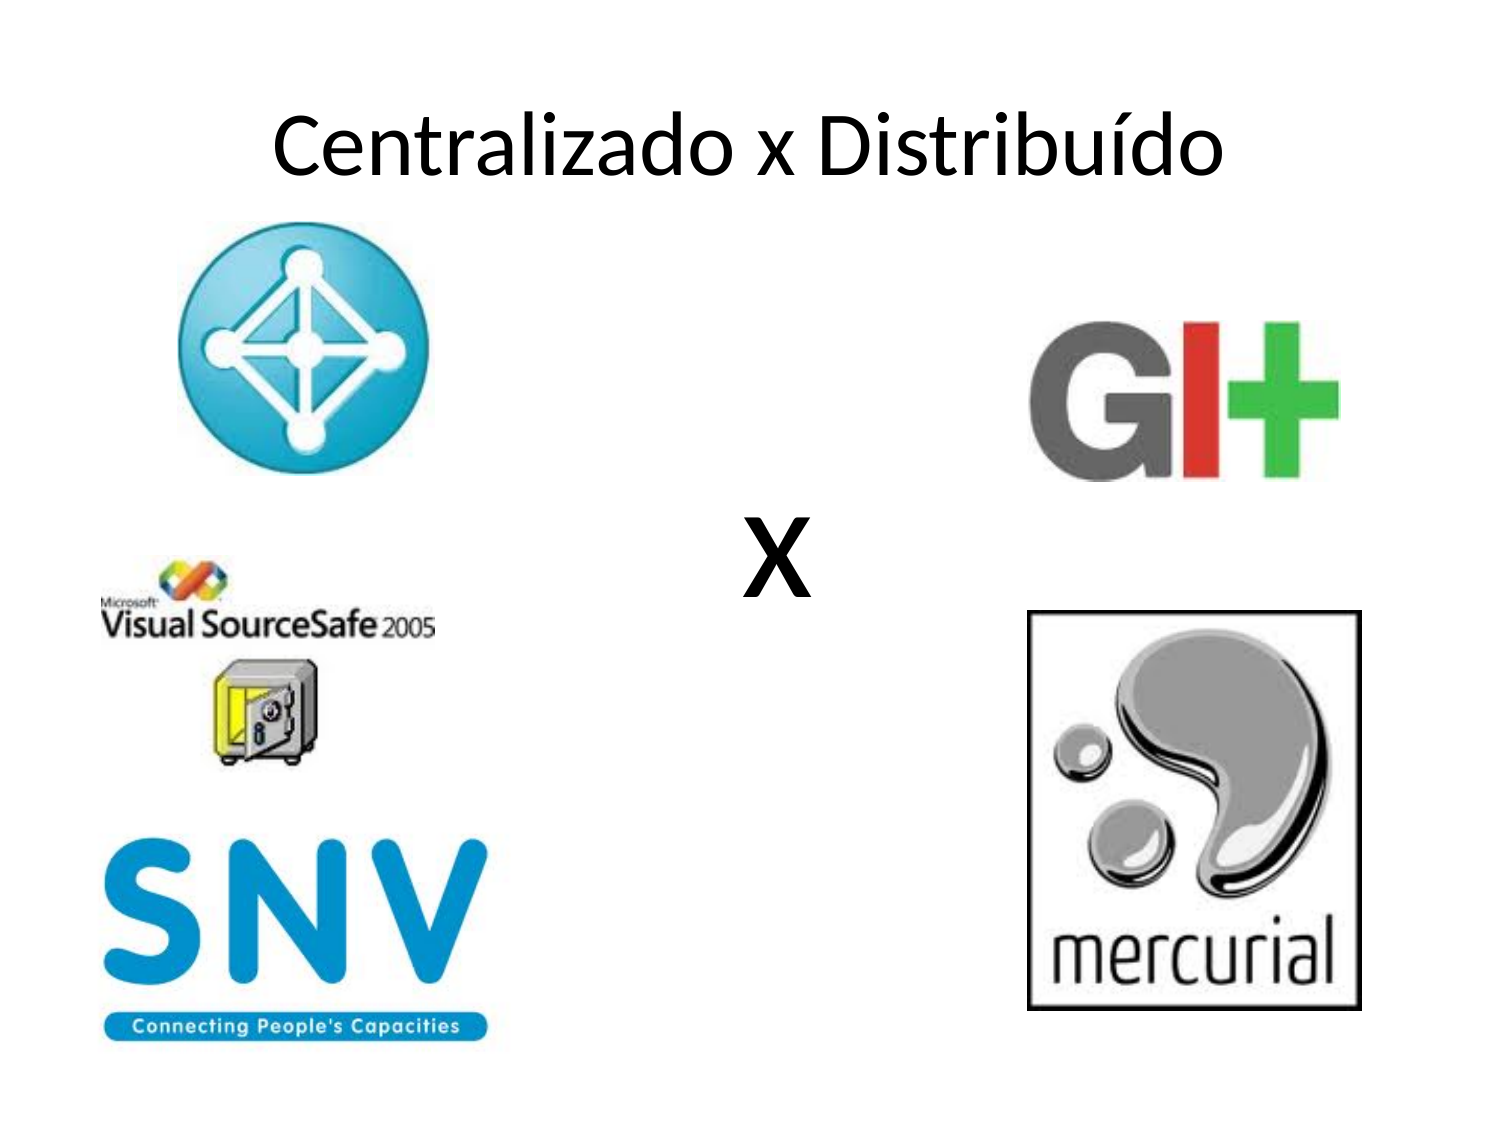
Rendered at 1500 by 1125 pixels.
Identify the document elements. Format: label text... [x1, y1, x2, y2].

title Centralizado x Distribuído [75, 45, 1425, 233]
picture [1027, 610, 1362, 1011]
picture [177, 221, 436, 476]
picture [1027, 320, 1341, 482]
text_box x [727, 423, 829, 639]
picture [74, 810, 517, 1070]
picture [101, 555, 436, 782]
